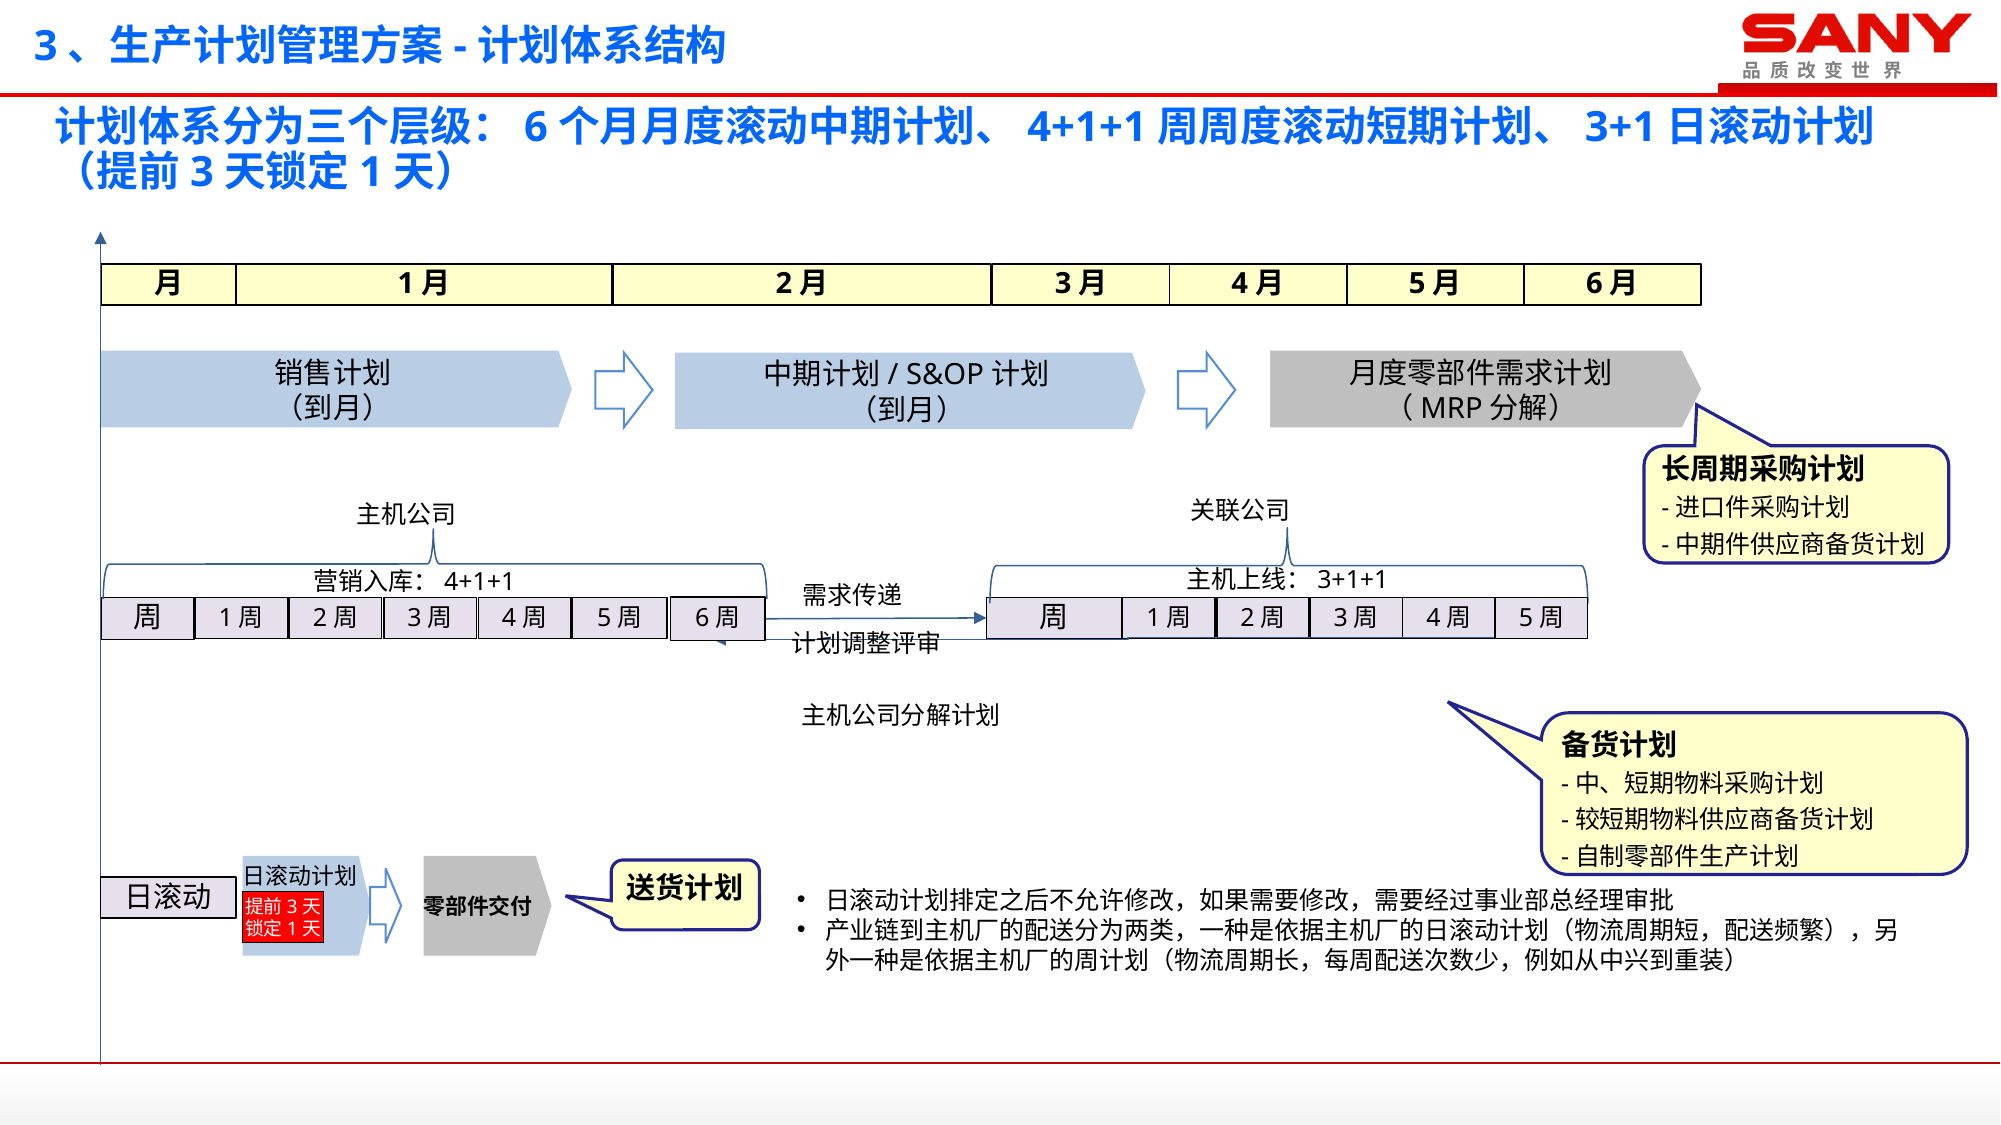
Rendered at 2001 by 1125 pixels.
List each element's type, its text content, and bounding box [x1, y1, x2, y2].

text_box [1135, 533, 1588, 604]
text_box [370, 868, 402, 944]
text_box 月 [105, 263, 236, 306]
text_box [1135, 263, 1702, 306]
text_box 1月 [236, 263, 611, 306]
text_box 4周 [478, 600, 571, 639]
text_box 日滚动计划 [242, 855, 370, 956]
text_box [776, 620, 957, 625]
text_box 长周期采购计划 -进口件采购计划 -中期件供应商备货计划 [1643, 404, 1949, 563]
text_box 主机公司 [341, 490, 472, 536]
title 3、生产计划管理方案-计划体系结构 [18, 9, 1442, 80]
text_box 备货计划 -中、短期物料采购计划 -较短期物料供应商备货计划 -自制零部件生产计划 [1447, 701, 1968, 875]
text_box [1126, 223, 1130, 1054]
text_box 关联公司 [1175, 487, 1306, 533]
text_box 主机公司分解计划 [786, 692, 1044, 737]
text_box 中期计划/ S&OP计划 （到月） [1135, 360, 1146, 421]
text_box 营销入库：4+1+1 [298, 558, 430, 564]
text_box 提前3天 锁定1天 [242, 891, 324, 943]
text_box 日滚动 [105, 877, 237, 919]
text_box 2周 [289, 600, 382, 639]
text_box 月度零部件需求计划 （MRP分解） [1270, 350, 1702, 428]
text_box 1周 [1135, 604, 1216, 637]
text_box [989, 565, 1121, 604]
text_box 6周 [670, 597, 766, 641]
text_box [1178, 352, 1236, 428]
text_box 营销入库：4+1+1 [437, 558, 531, 563]
text_box 主机上线：3+1+1 [1171, 555, 1285, 565]
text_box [612, 263, 1121, 306]
text_box 日滚动计划排定之后不允许修改，如果需要修改，需要经过事业部总经理审批 产业链到主机厂的配送分为两类，一种是依据主机厂的日滚动计划（物流周期短，配送频繁），另外一种是依据主机厂的周计划（物流周期长，每周配送次数少，例如从中兴到重装） [1135, 877, 1925, 982]
text_box 零部件交付 [423, 855, 552, 956]
text_box 5周 [1495, 597, 1588, 639]
text_box 主机上线：3+1+1 [1290, 555, 1404, 565]
picture [1738, 5, 1978, 61]
text_box 1周 [195, 600, 288, 639]
text_box 需求传递 [787, 572, 917, 616]
text_box [105, 536, 767, 600]
text_box 3周 [1309, 604, 1403, 637]
text_box 2周 [1216, 604, 1309, 637]
text_box [595, 352, 653, 428]
text_box 周 [986, 597, 1121, 639]
text_box 4周 [1403, 604, 1495, 637]
text_box 周 [105, 600, 194, 640]
text_box 计划调整评审 [776, 627, 957, 665]
text_box 销售计划 （到月） [105, 350, 572, 428]
text_box 5周 [572, 600, 668, 639]
text_box 3周 [383, 603, 477, 639]
text_box 中期计划/ S&OP计划 （到月） [674, 352, 1121, 430]
text_box 计划体系分为三个层级：6个月月度滚动中期计划、4+1+1周周度滚动短期计划、3+1日滚动计划（提前3天锁定1天） [39, 97, 1940, 232]
text_box 日滚动计划排定之后不允许修改，如果需要修改，需要经过事业部总经理审批 产业链到主机厂的配送分为两类，一种是依据主机厂的日滚动计划（物流周期短，配送频繁），另外一种是依据主机厂的周计划（物流周期长，每周配送次数少，例如从中兴到重装） [782, 877, 1121, 982]
text_box 送货计划 [565, 859, 760, 930]
